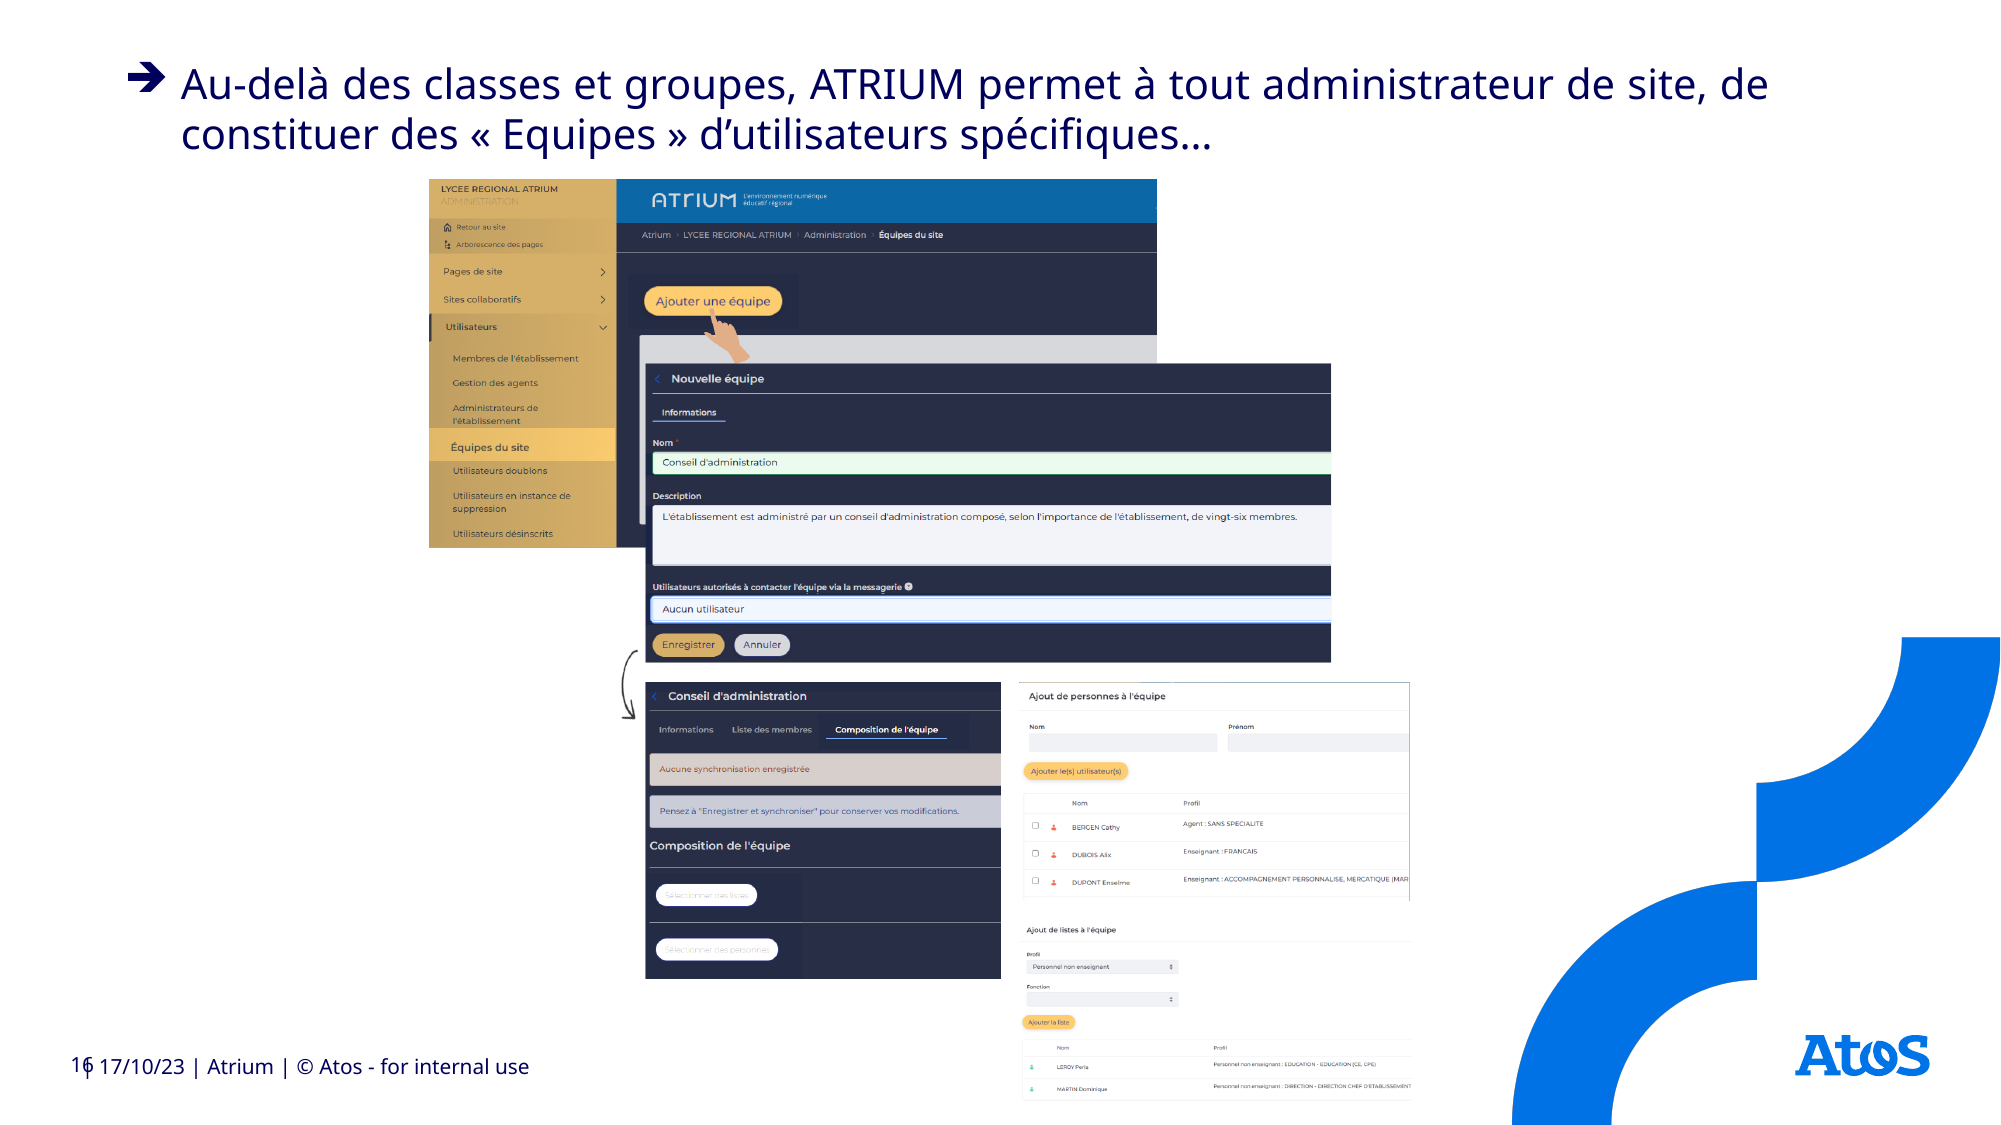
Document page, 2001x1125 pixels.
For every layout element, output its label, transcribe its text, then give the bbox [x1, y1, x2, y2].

picture [1512, 638, 2000, 1125]
picture [429, 179, 1412, 1107]
slide_number 16 [70, 1053, 97, 1079]
text_box Au-delà des classes et groupes, ATRIUM permet à tout administrateur de site, de constituer des « Equipes » d’utilisateurs spécifiques… [109, 50, 1785, 166]
